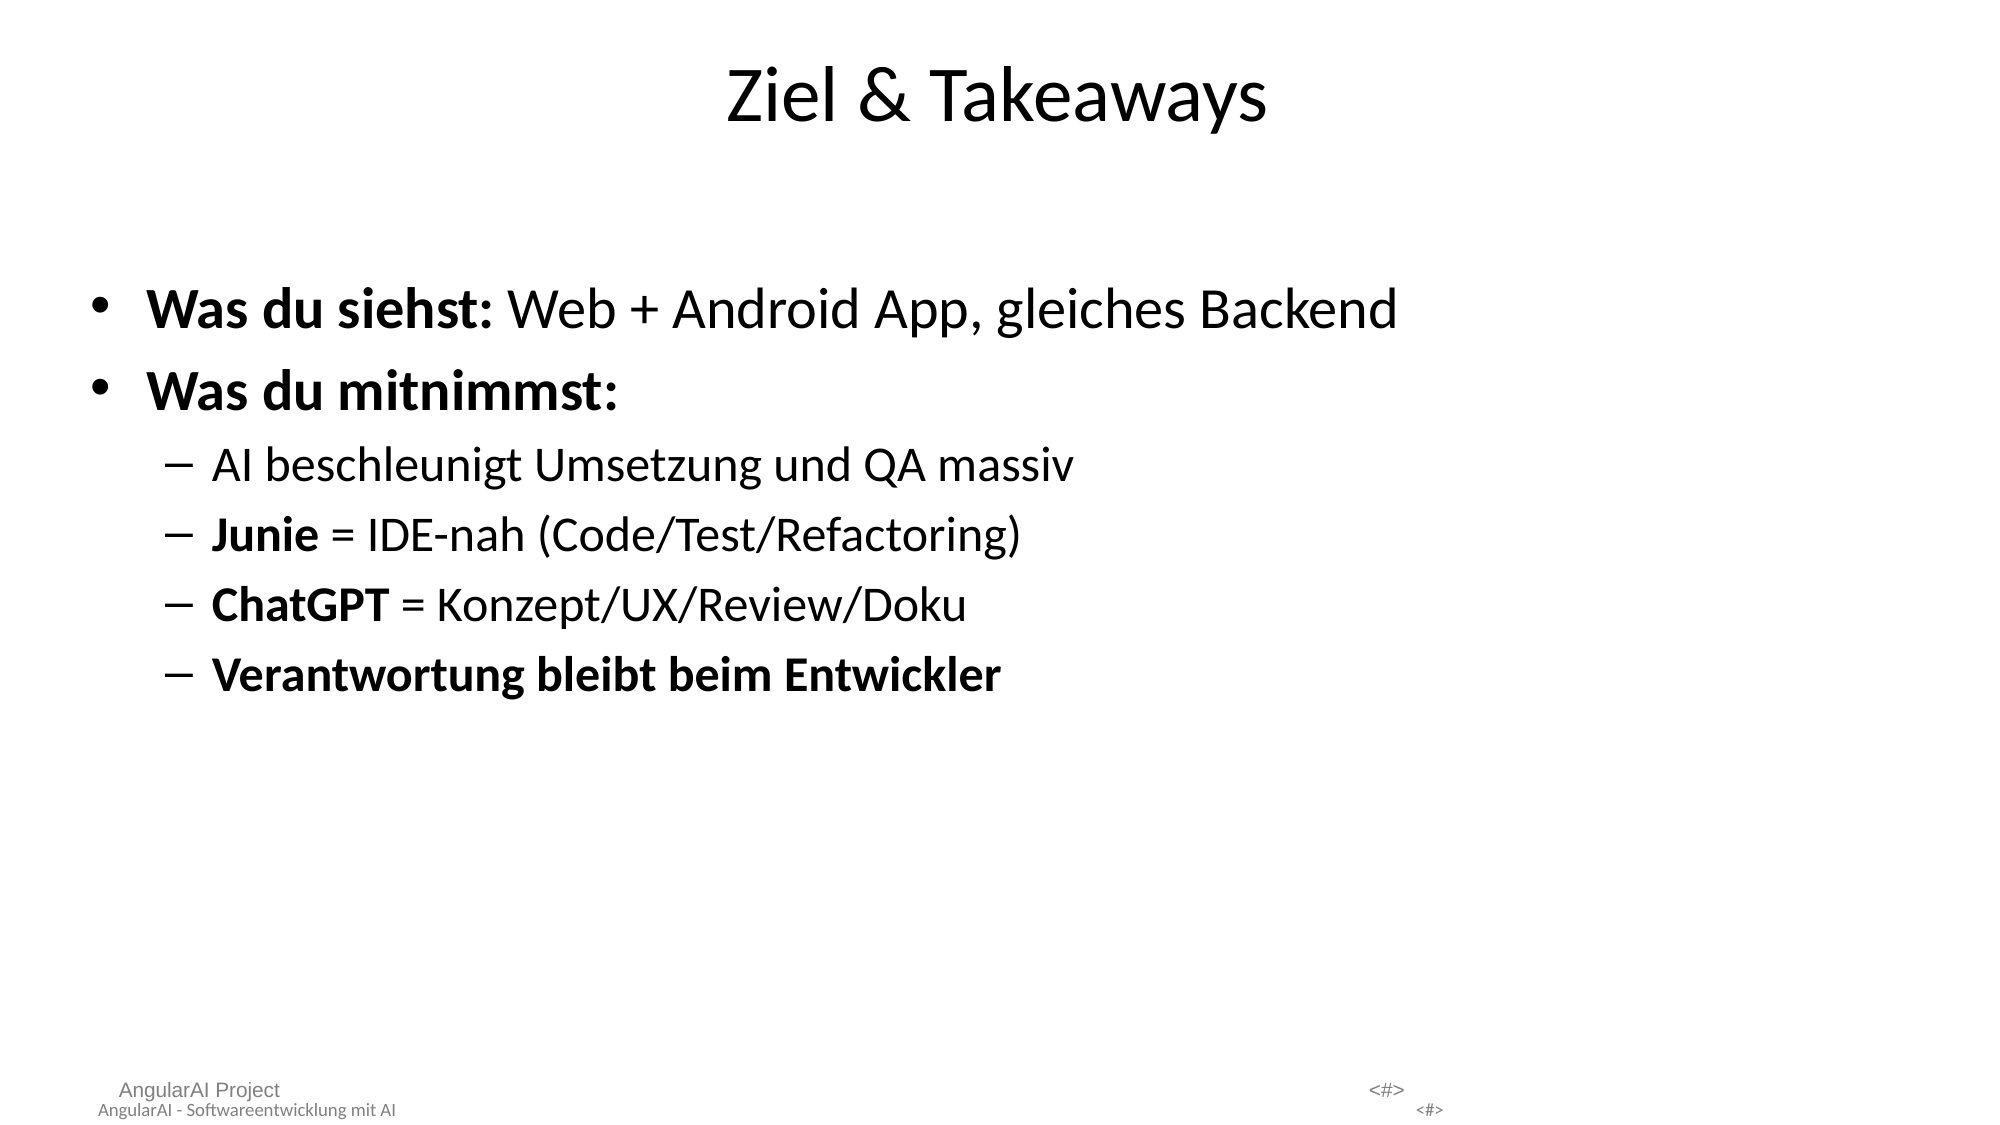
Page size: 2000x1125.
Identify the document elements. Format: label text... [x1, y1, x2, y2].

list Was du siehst: Web + Android App, gleiches Backend Was du mitnimmst: AI beschleunigt Umsetzung und QA massiv Junie = IDE-nah (Code/Test/Refactoring) ChatGPT = Konzept/UX/Review/Doku Verantwortung bleibt beim Entwickler [75, 262, 1803, 1005]
